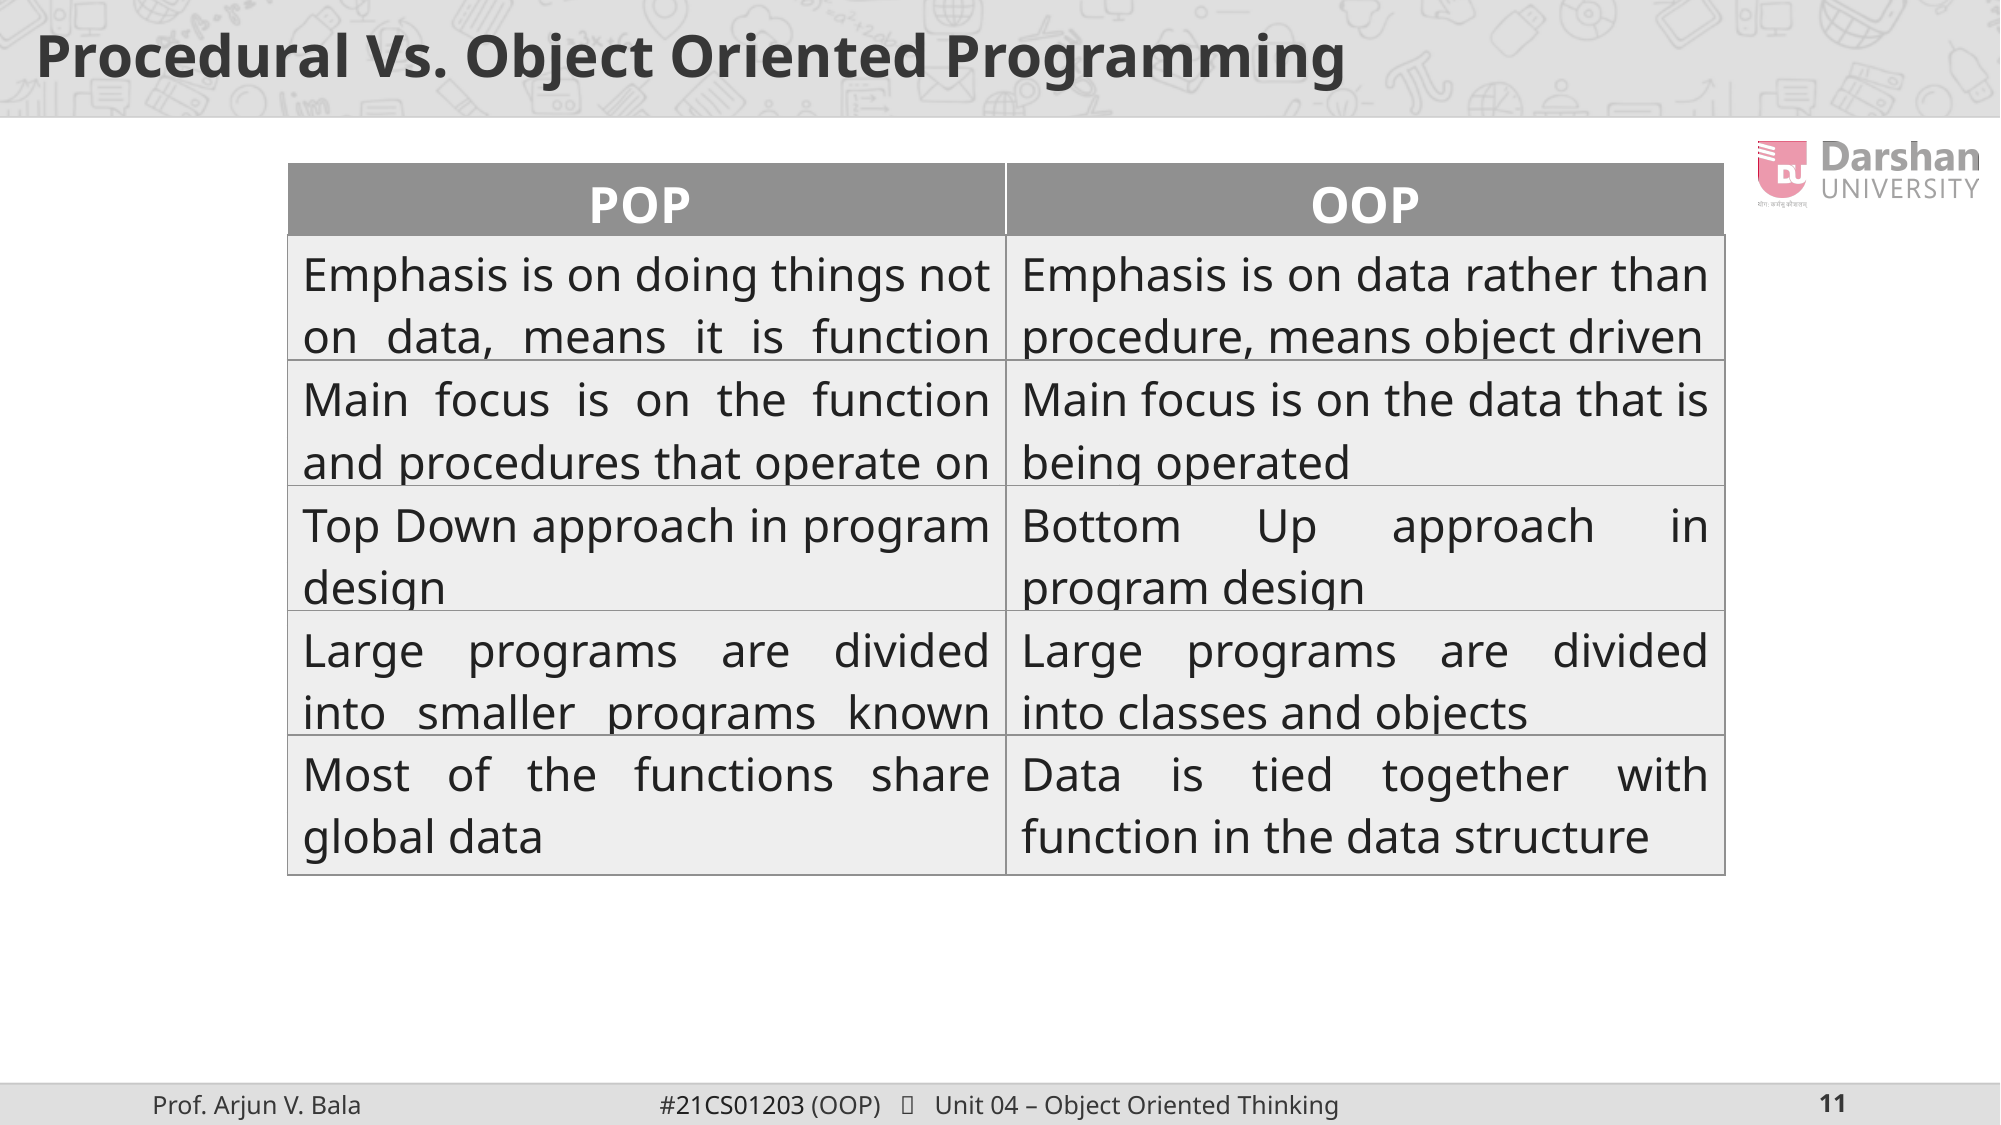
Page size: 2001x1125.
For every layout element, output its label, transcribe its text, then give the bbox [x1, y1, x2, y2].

table_header Large programs are divided into smaller programs known as functions [288, 611, 1005, 734]
table_header OOP [1007, 163, 1724, 234]
table_header Data is tied together with function in the data structure [1007, 736, 1724, 874]
table_header Main focus is on the function and procedures that operate on data [288, 361, 1005, 485]
table_header Most of the functions share global data [288, 736, 1005, 874]
table_header Emphasis is on data rather than procedure, means object driven [1007, 236, 1724, 359]
table_header Bottom Up approach in program design [1007, 486, 1724, 610]
table_header Main focus is on the data that is being operated [1007, 361, 1724, 485]
table_header Emphasis is on doing things not on data, means it is function driven [288, 236, 1005, 359]
table_header POP [288, 163, 1005, 234]
table_header Top Down approach in program design [288, 486, 1005, 610]
table_header Large programs are divided into classes and objects [1007, 611, 1724, 734]
title Procedural Vs. Object Oriented Programming [0, 0, 2000, 117]
